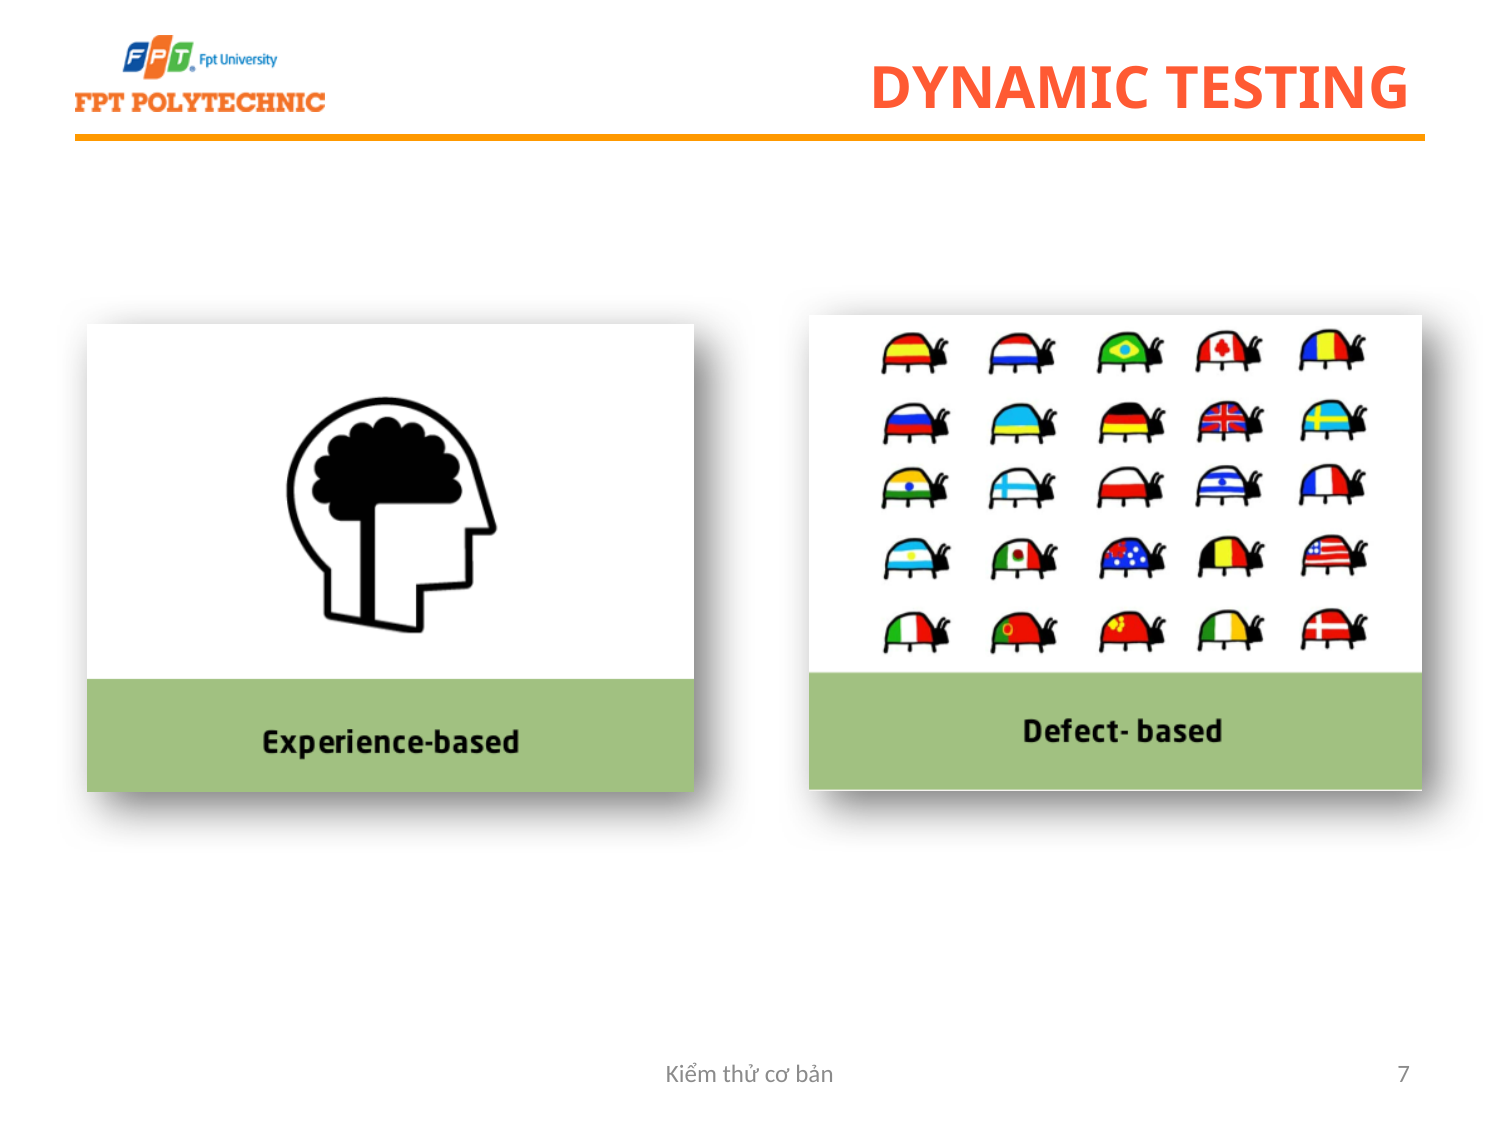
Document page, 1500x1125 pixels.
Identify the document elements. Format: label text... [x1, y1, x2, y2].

picture [75, 35, 325, 112]
title Dynamic testing [337, 45, 1425, 125]
footer Kiểm thử cơ bản [512, 1042, 988, 1103]
picture [808, 315, 1422, 791]
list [87, 324, 695, 792]
slide_number 7 [1074, 1042, 1425, 1103]
